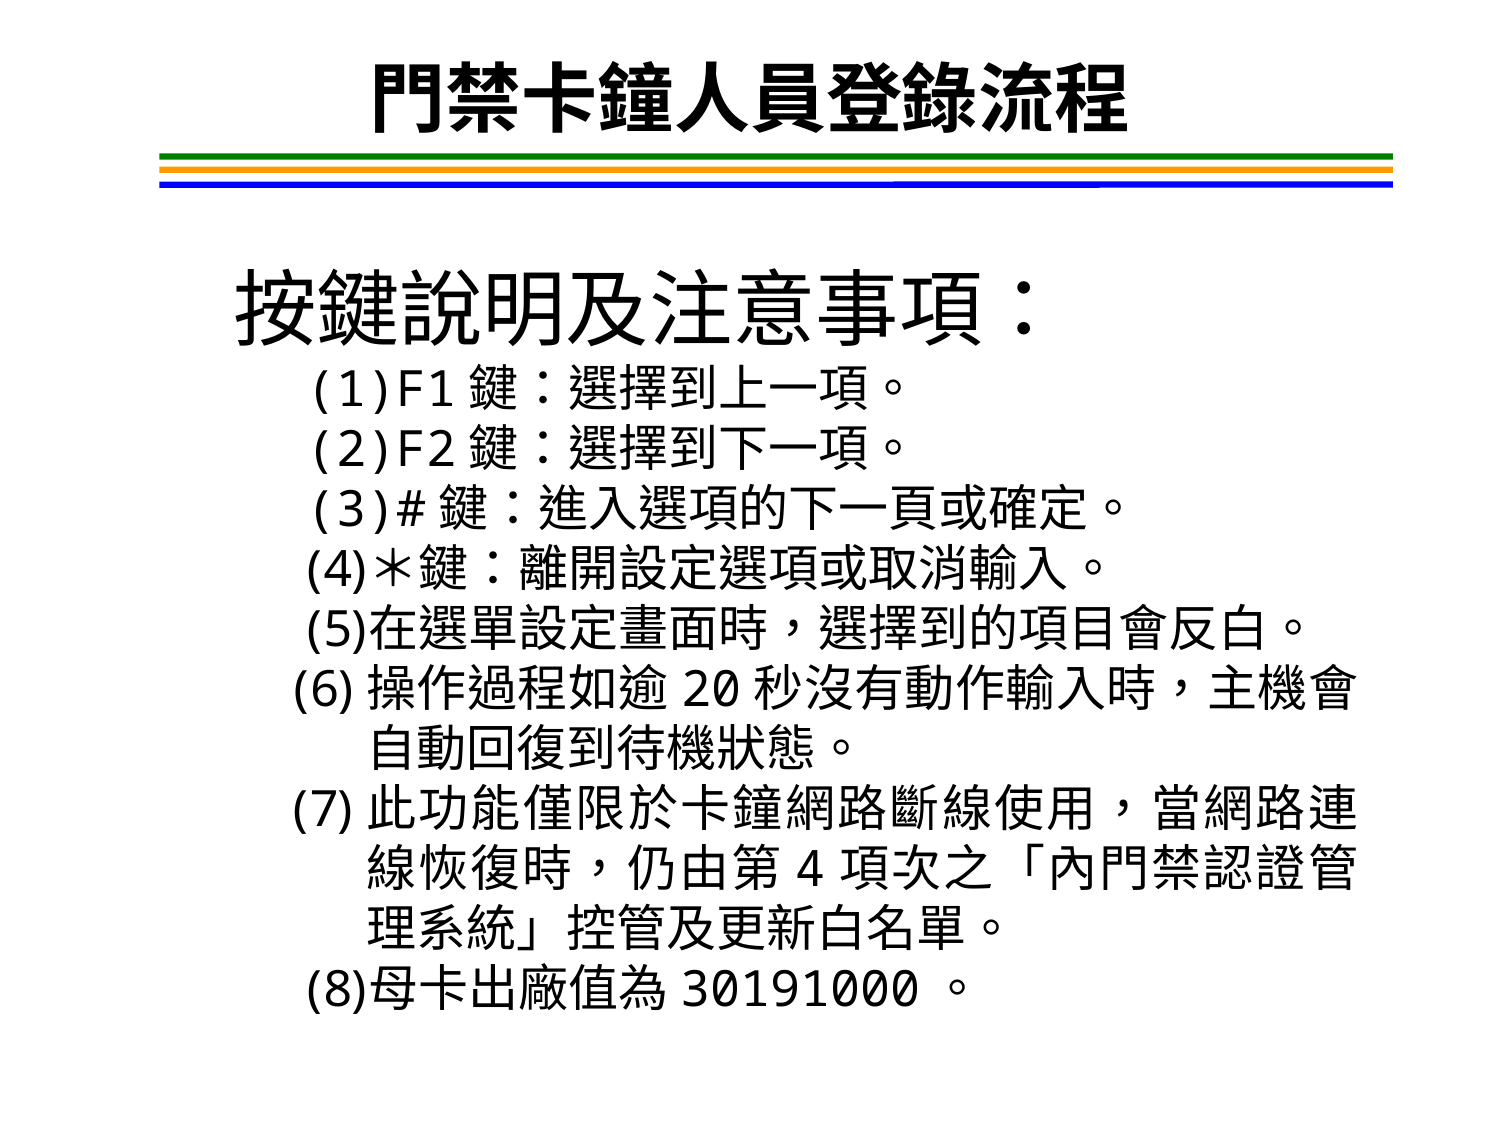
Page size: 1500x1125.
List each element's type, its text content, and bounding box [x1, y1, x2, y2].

text_box 按鍵說明及注意事項： F1鍵：選擇到上一項。 F2鍵：選擇到下一項。 #鍵：進入選項的下一頁或確定。 ＊鍵：離開設定選項或取消輸入。 在選單設定畫面時，選擇到的項目會反白。 操作過程如逾20秒沒有動作輸入時，主機會自動回復到待機狀態。 此功能僅限於卡鐘網路斷線使用，當網路連線恢復時，仍由第4項次之「內門禁認證管理系統」控管及更新白名單。 母卡出廠值為30191000。 [218, 248, 1373, 1024]
text_box 門禁卡鐘人員登錄流程 [74, 41, 1425, 149]
